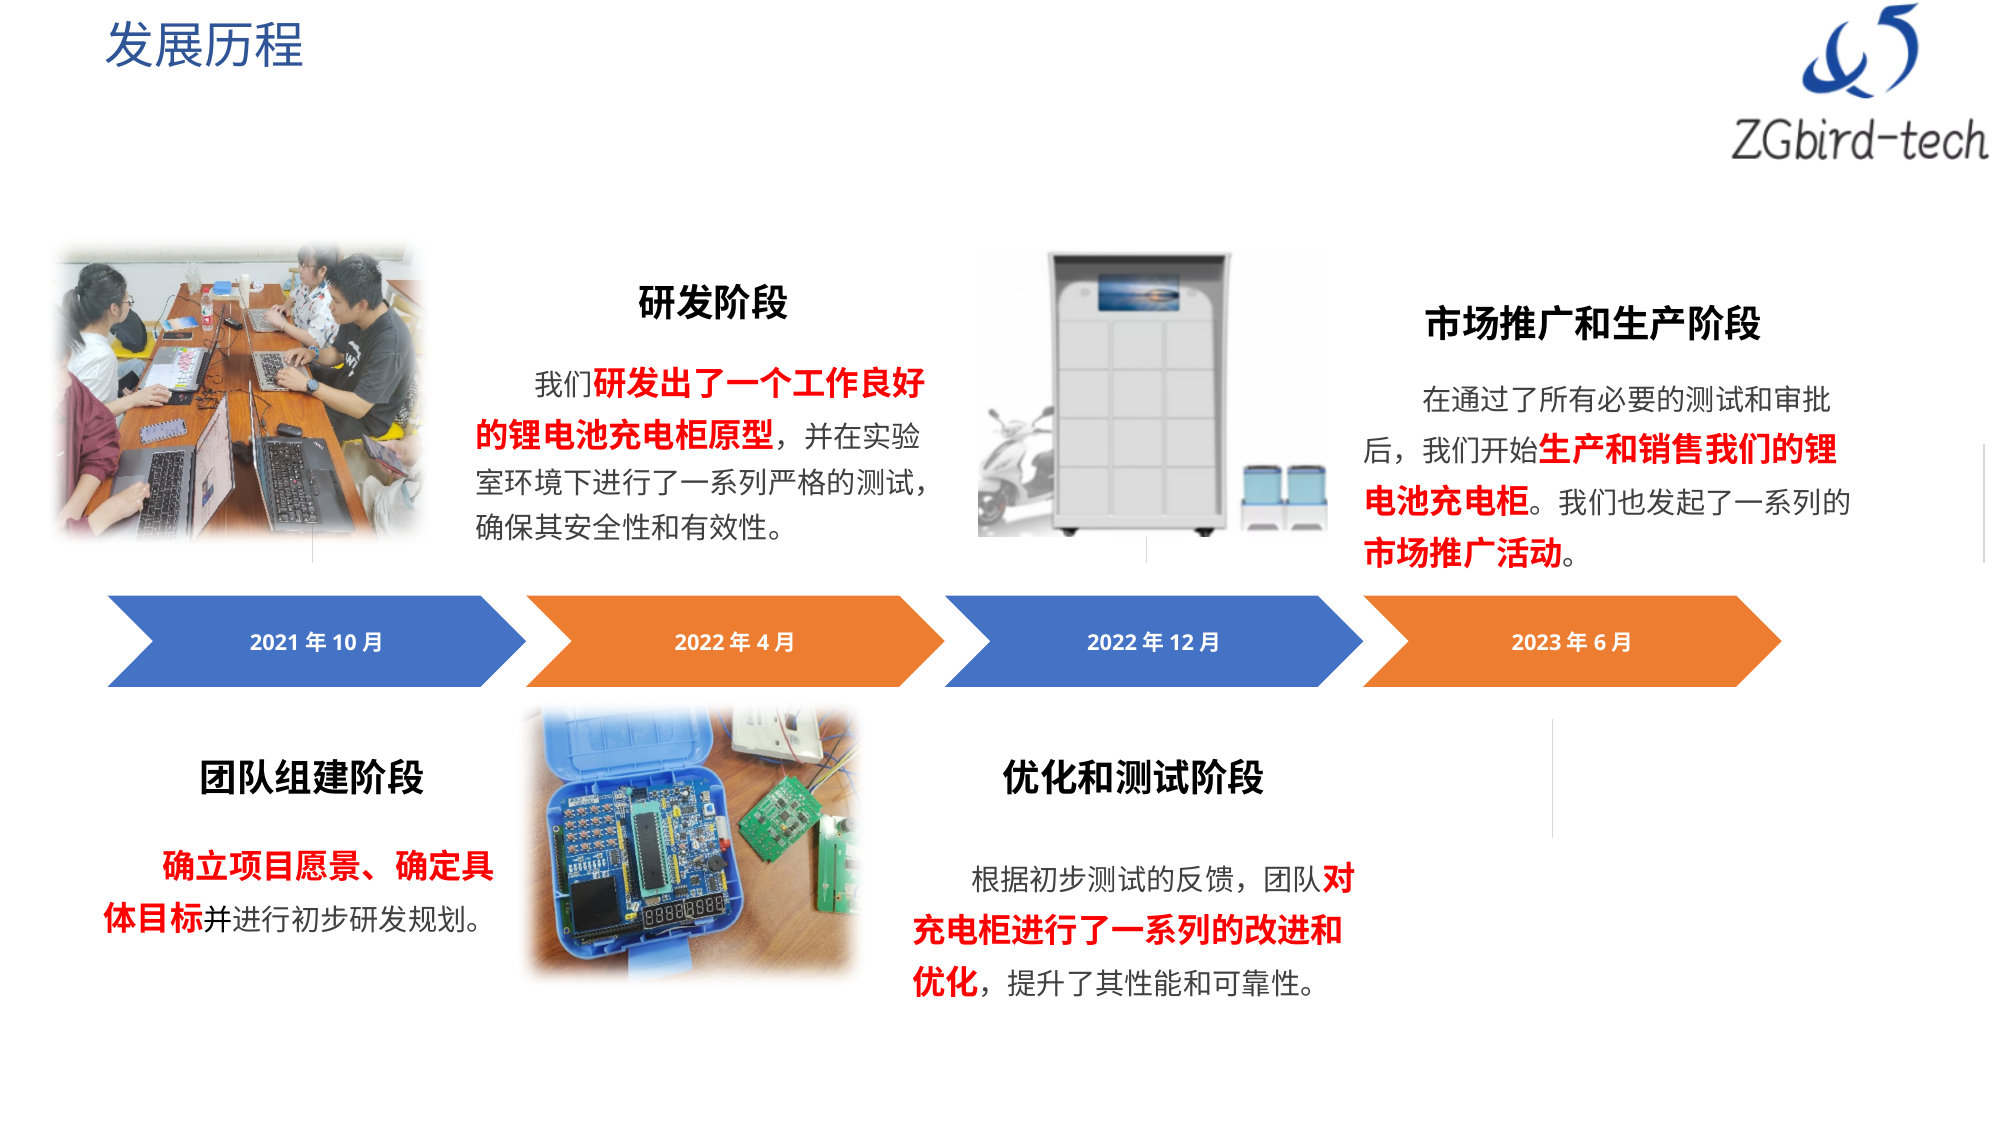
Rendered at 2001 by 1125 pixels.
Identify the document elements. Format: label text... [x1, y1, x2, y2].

picture [516, 700, 867, 988]
picture [978, 248, 1328, 537]
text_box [88, 271, 2000, 1050]
text_box 发展历程 [104, 13, 447, 74]
picture [1688, 0, 2001, 194]
picture [46, 236, 431, 547]
